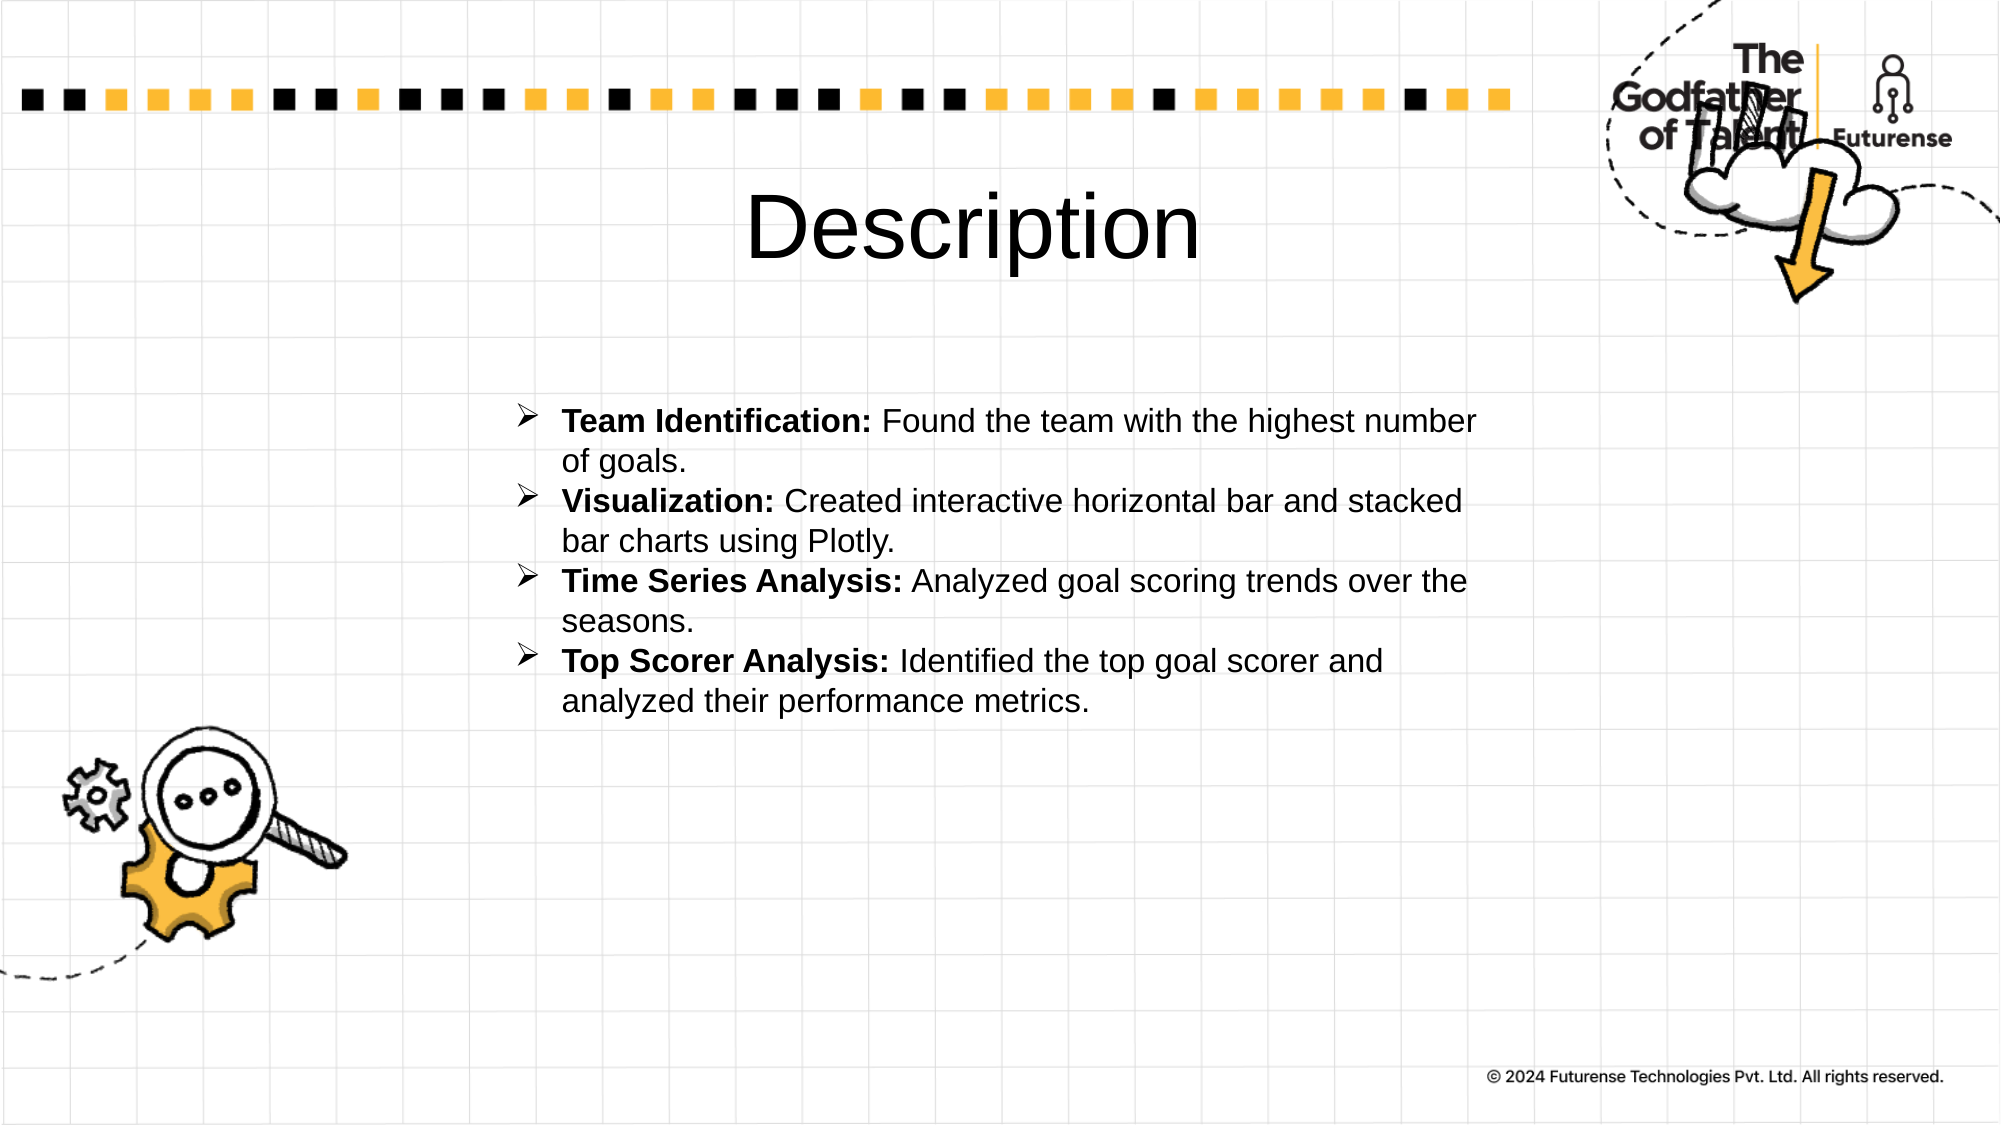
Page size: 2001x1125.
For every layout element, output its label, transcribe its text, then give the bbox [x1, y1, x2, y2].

picture [0, 0, 2001, 1125]
title Description [357, 119, 1592, 338]
text_box Team Identification: Found the team with the highest number of goals. Visualization: Created interactive horizontal bar and stacked bar charts using Plotly. Time Series Analysis: Analyzed goal scoring trends over the seasons. Top Scorer Analysis: Identified the top goal scorer and analyzed their performance metrics. [500, 392, 1500, 727]
